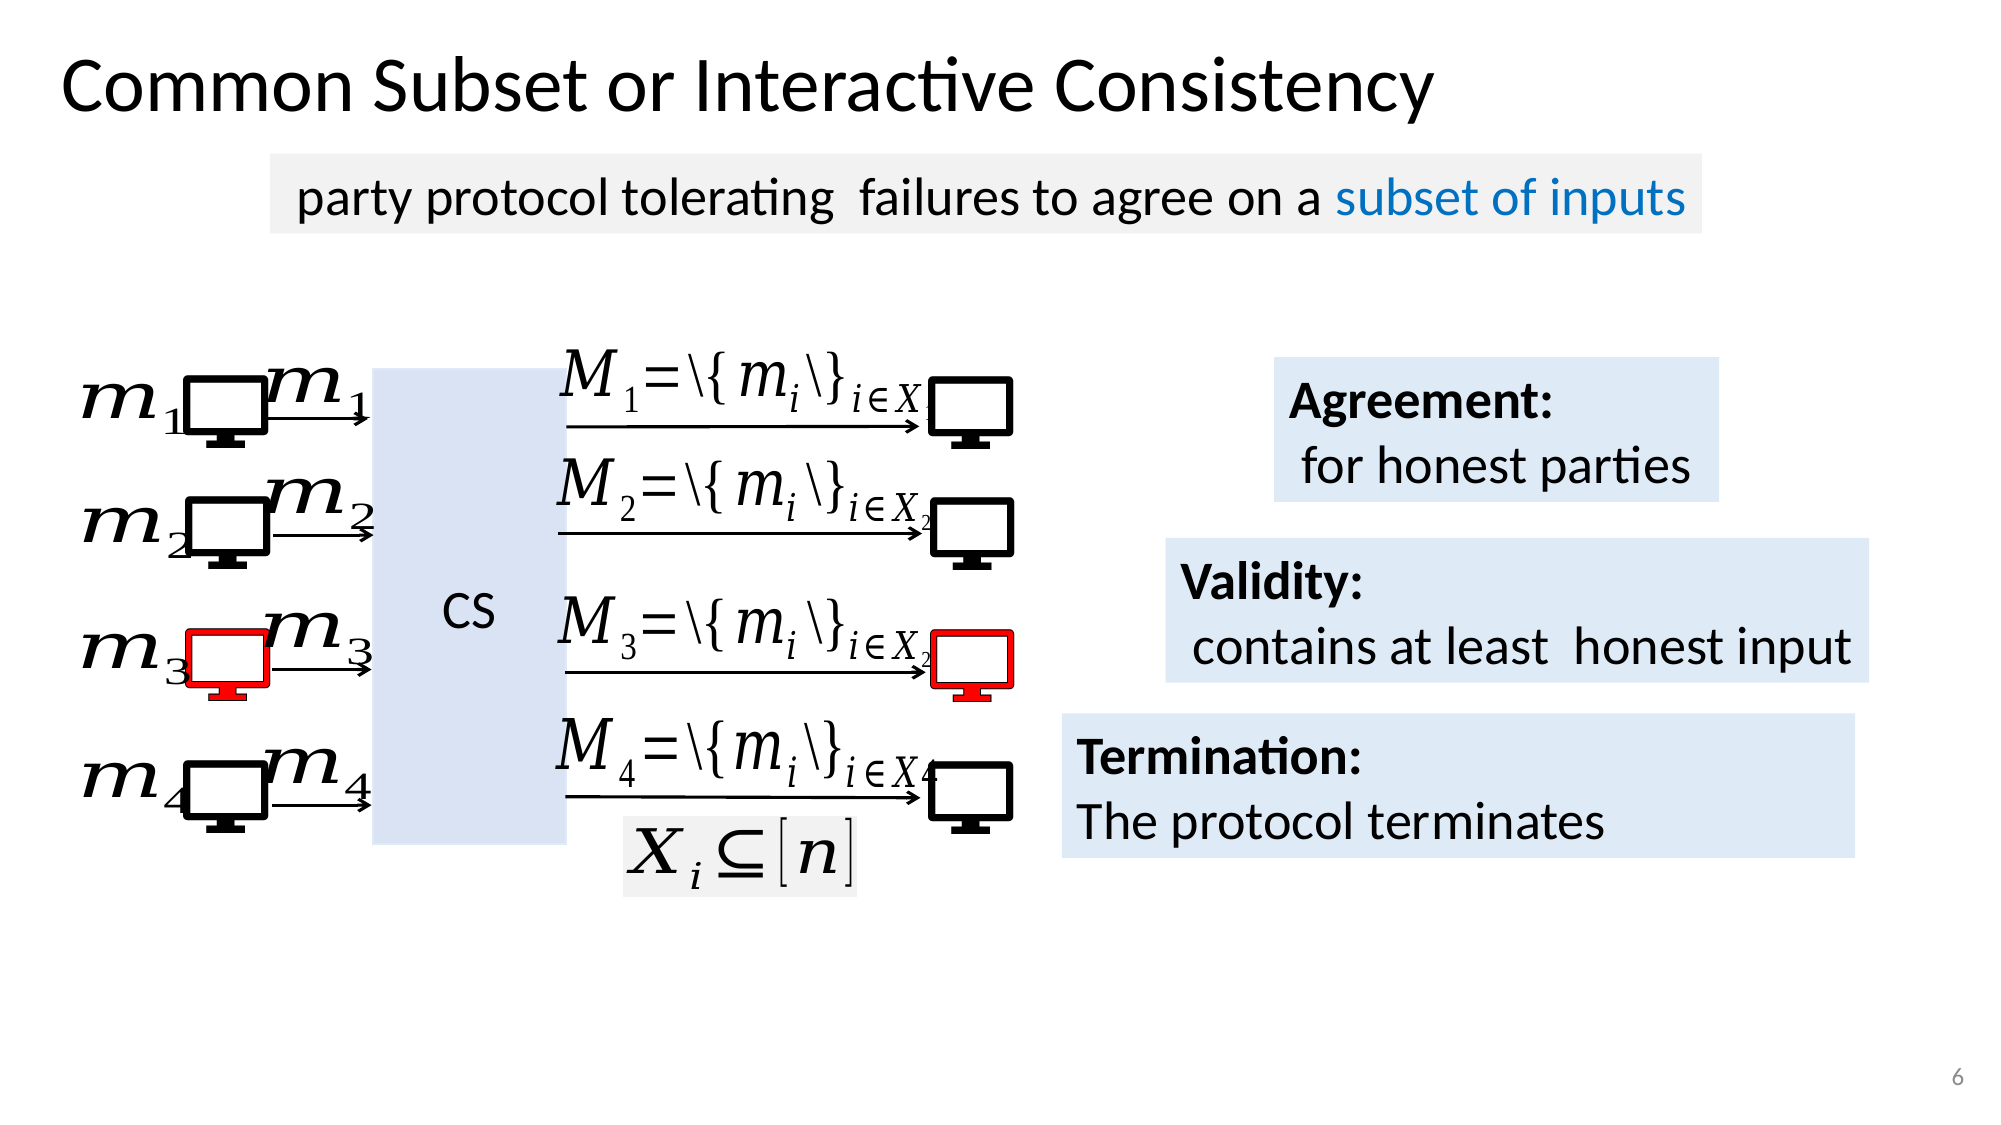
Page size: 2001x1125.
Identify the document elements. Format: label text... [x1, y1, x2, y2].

picture [175, 361, 276, 462]
picture [175, 746, 276, 847]
text_box CS [372, 368, 567, 845]
picture [177, 482, 278, 583]
picture [177, 614, 278, 715]
picture [922, 483, 1022, 584]
picture [920, 747, 1021, 848]
text_box Termination: The protocol terminates [1061, 713, 1856, 858]
picture [920, 362, 1021, 463]
slide_number 6 [1529, 1045, 1980, 1106]
text_box Common Subset or Interactive Consistency [46, 21, 1980, 150]
picture [922, 615, 1022, 716]
